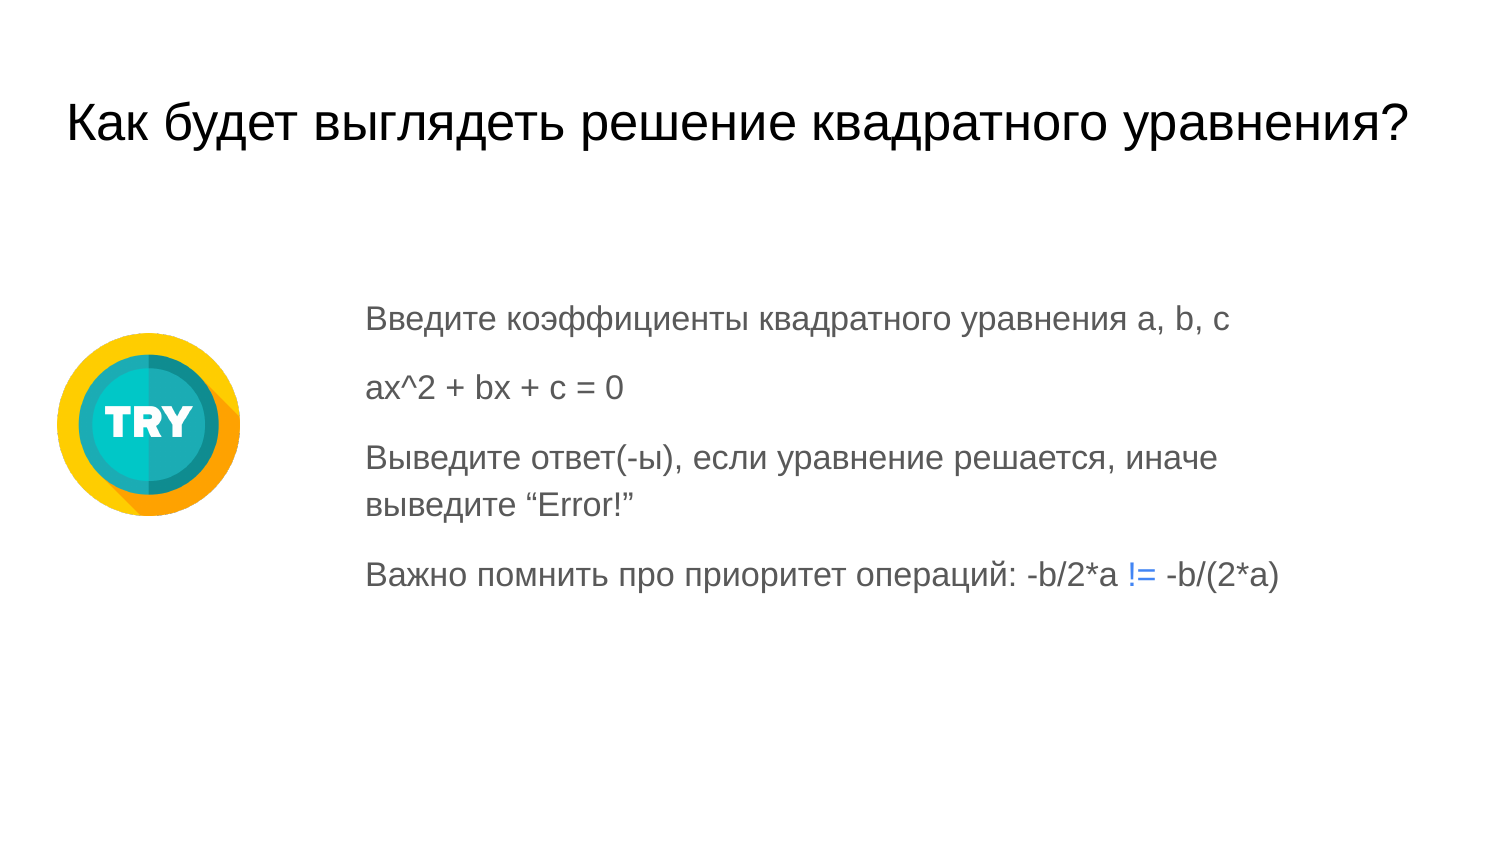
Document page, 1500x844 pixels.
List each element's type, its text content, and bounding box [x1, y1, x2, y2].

picture [57, 332, 241, 516]
list Введите коэффициенты квадратного уравнения a, b, c ax^2 + bx + c = 0 Выведите ответ(-ы), если уравнение решается, иначе выведите “Error!” Важно помнить про приоритет операций: -b/2*a != -b/(2*a) [350, 275, 1393, 609]
title Как будет выглядеть решение квадратного уравнения? [51, 72, 1449, 167]
